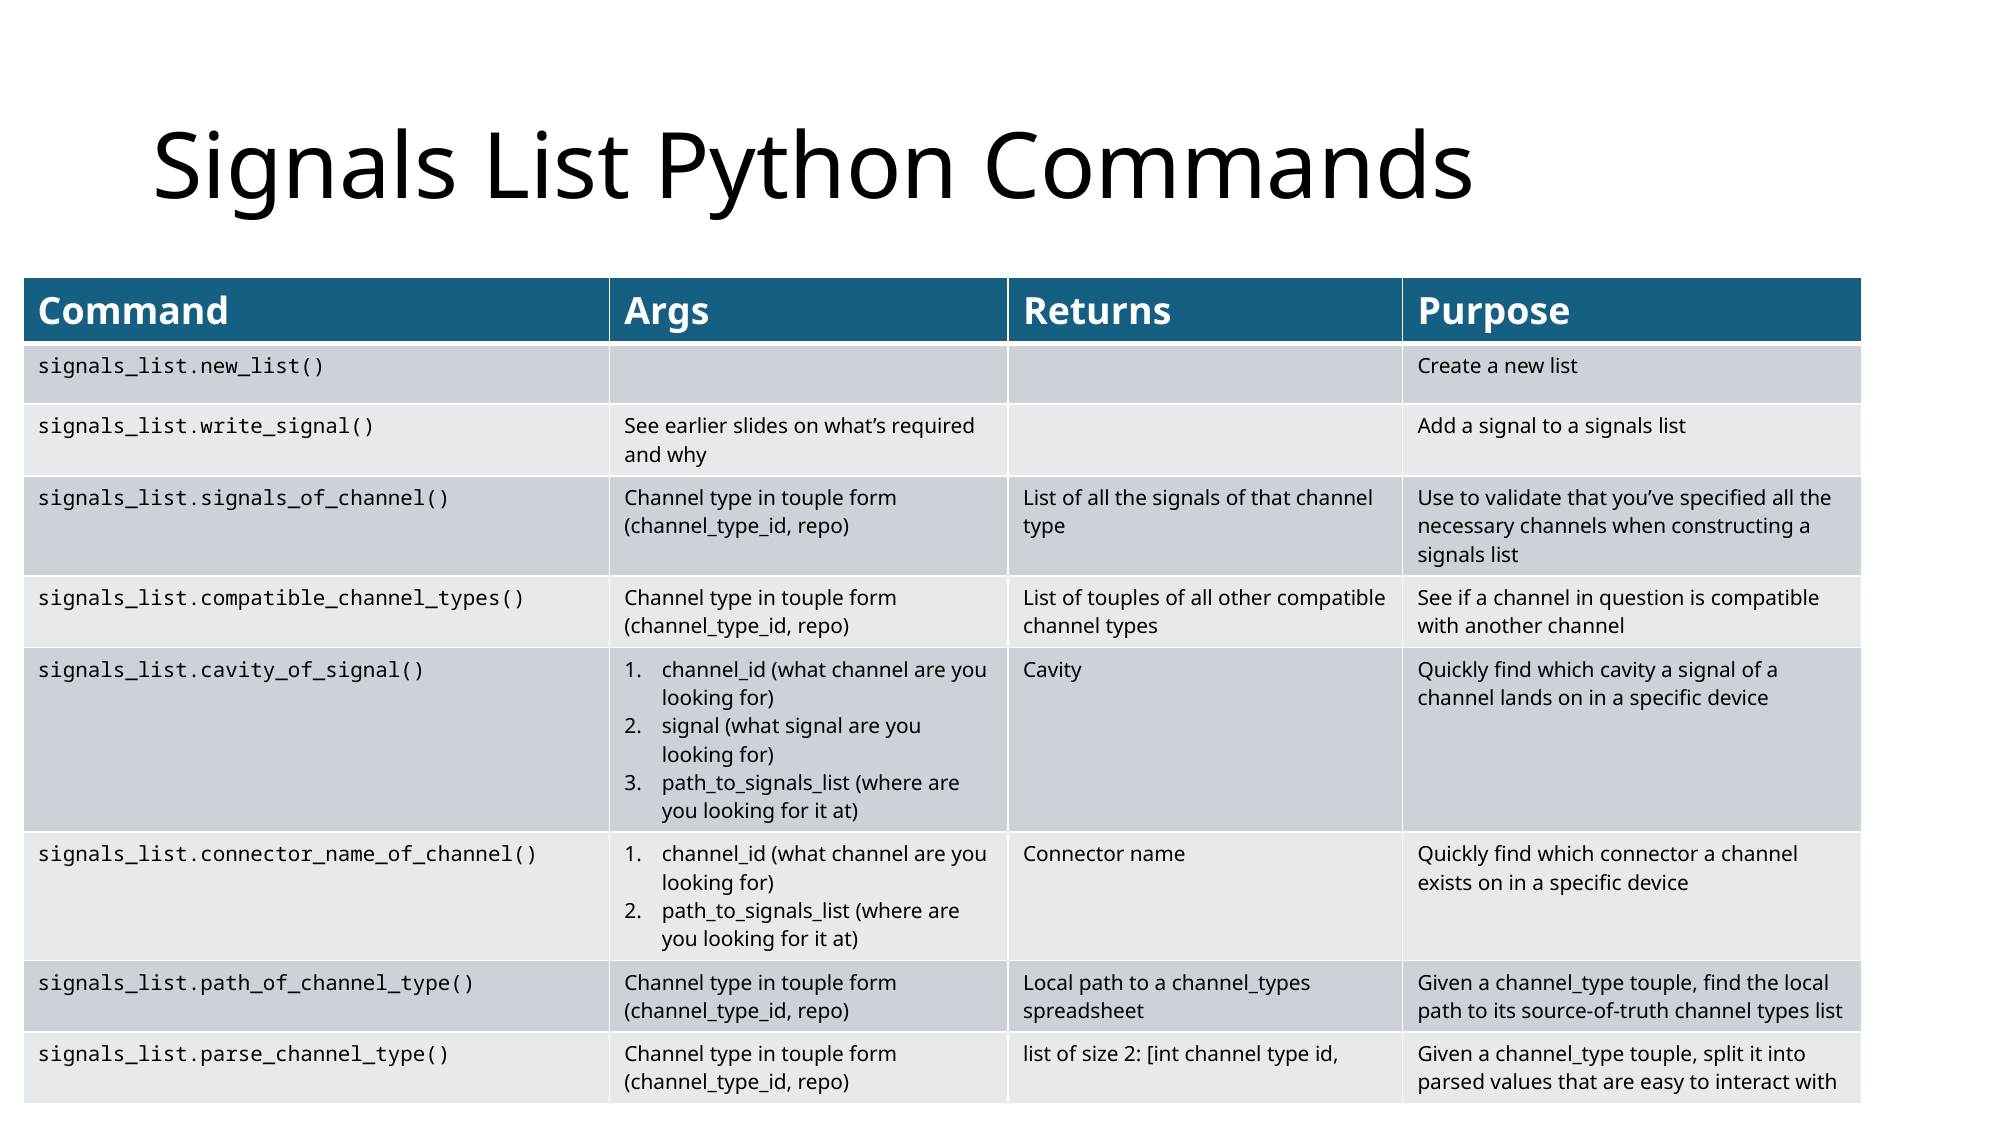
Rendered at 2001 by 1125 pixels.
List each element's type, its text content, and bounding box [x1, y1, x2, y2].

table_cell See if a channel in question is compatible with another channel [1403, 577, 1861, 647]
table_cell [610, 346, 1007, 403]
table_cell channel_id (what channel are you looking for) signal (what signal are you looking for) path_to_signals_list (where are you looking for it at) [610, 648, 1007, 831]
table_cell signals_list.cavity_of_signal() [24, 648, 609, 831]
table_cell Cavity [1009, 648, 1402, 831]
table_cell Quickly find which connector a channel exists on in a specific device [1403, 833, 1861, 960]
table_cell Given a channel_type touple, split it into parsed values that are easy to interact with [1403, 1033, 1861, 1103]
table_cell list of size 2: [int channel type id, [1009, 1033, 1402, 1103]
table_cell Local path to a channel_types spreadsheet [1009, 961, 1402, 1031]
table_header Command [24, 278, 609, 341]
table_cell Create a new list [1403, 346, 1861, 403]
table_cell [1009, 405, 1402, 475]
table_cell channel_id (what channel are you looking for) path_to_signals_list (where are you looking for it at) [610, 833, 1007, 960]
table_cell signals_list.connector_name_of_channel() [24, 833, 609, 960]
table_cell signals_list.compatible_channel_types() [24, 577, 609, 647]
table_cell Channel type in touple form (channel_type_id, repo) [610, 1033, 1007, 1103]
table_cell See earlier slides on what’s required and why [610, 405, 1007, 475]
table_cell signals_list.signals_of_channel() [24, 477, 609, 575]
table_header Returns [1009, 278, 1402, 341]
table_cell Connector name [1009, 833, 1402, 960]
table_cell List of touples of all other compatible channel types [1009, 577, 1402, 647]
table_header Args [610, 278, 1007, 341]
table_header Purpose [1403, 278, 1861, 341]
table_cell Given a channel_type touple, find the local path to its source-of-truth channel types list [1403, 961, 1861, 1031]
table_cell signals_list.path_of_channel_type() [24, 961, 609, 1031]
table_cell Quickly find which cavity a signal of a channel lands on in a specific device [1403, 648, 1861, 831]
table_cell signals_list.write_signal() [24, 405, 609, 475]
table_cell Add a signal to a signals list [1403, 405, 1861, 475]
table_cell signals_list.new_list() [24, 346, 609, 403]
table_cell Use to validate that you’ve specified all the necessary channels when constructing a signals list [1403, 477, 1861, 575]
table_cell [1009, 346, 1402, 403]
table_cell List of all the signals of that channel type [1009, 477, 1402, 575]
table_cell Channel type in touple form (channel_type_id, repo) [610, 961, 1007, 1031]
table_cell Channel type in touple form (channel_type_id, repo) [610, 477, 1007, 575]
table_cell signals_list.parse_channel_type() [24, 1033, 609, 1103]
title Signals List Python Commands [137, 59, 1863, 276]
table_cell Channel type in touple form (channel_type_id, repo) [610, 577, 1007, 647]
